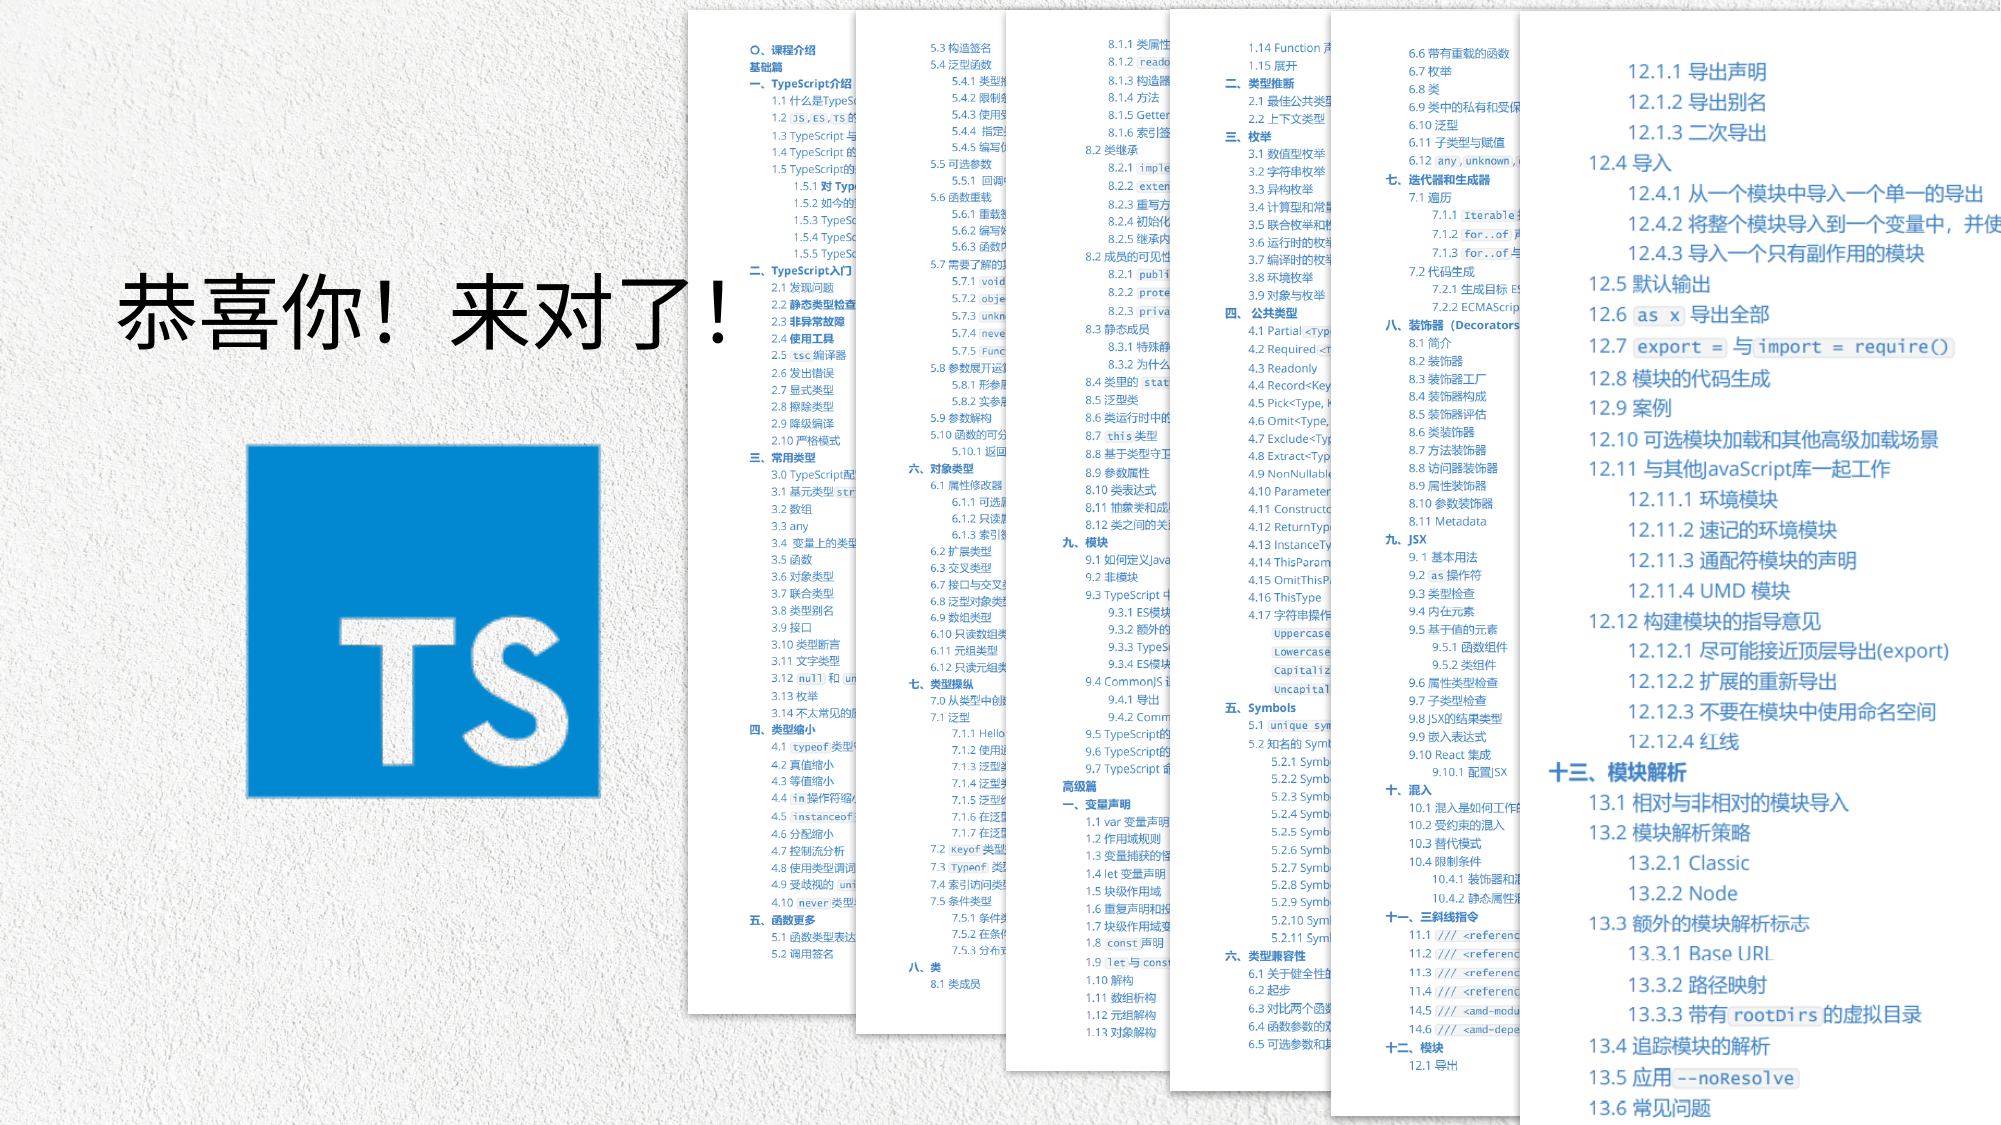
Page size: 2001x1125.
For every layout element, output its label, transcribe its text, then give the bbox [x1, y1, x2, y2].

text_box 恭喜你！来对了！ [43, 252, 702, 368]
picture [0, 0, 2001, 1125]
